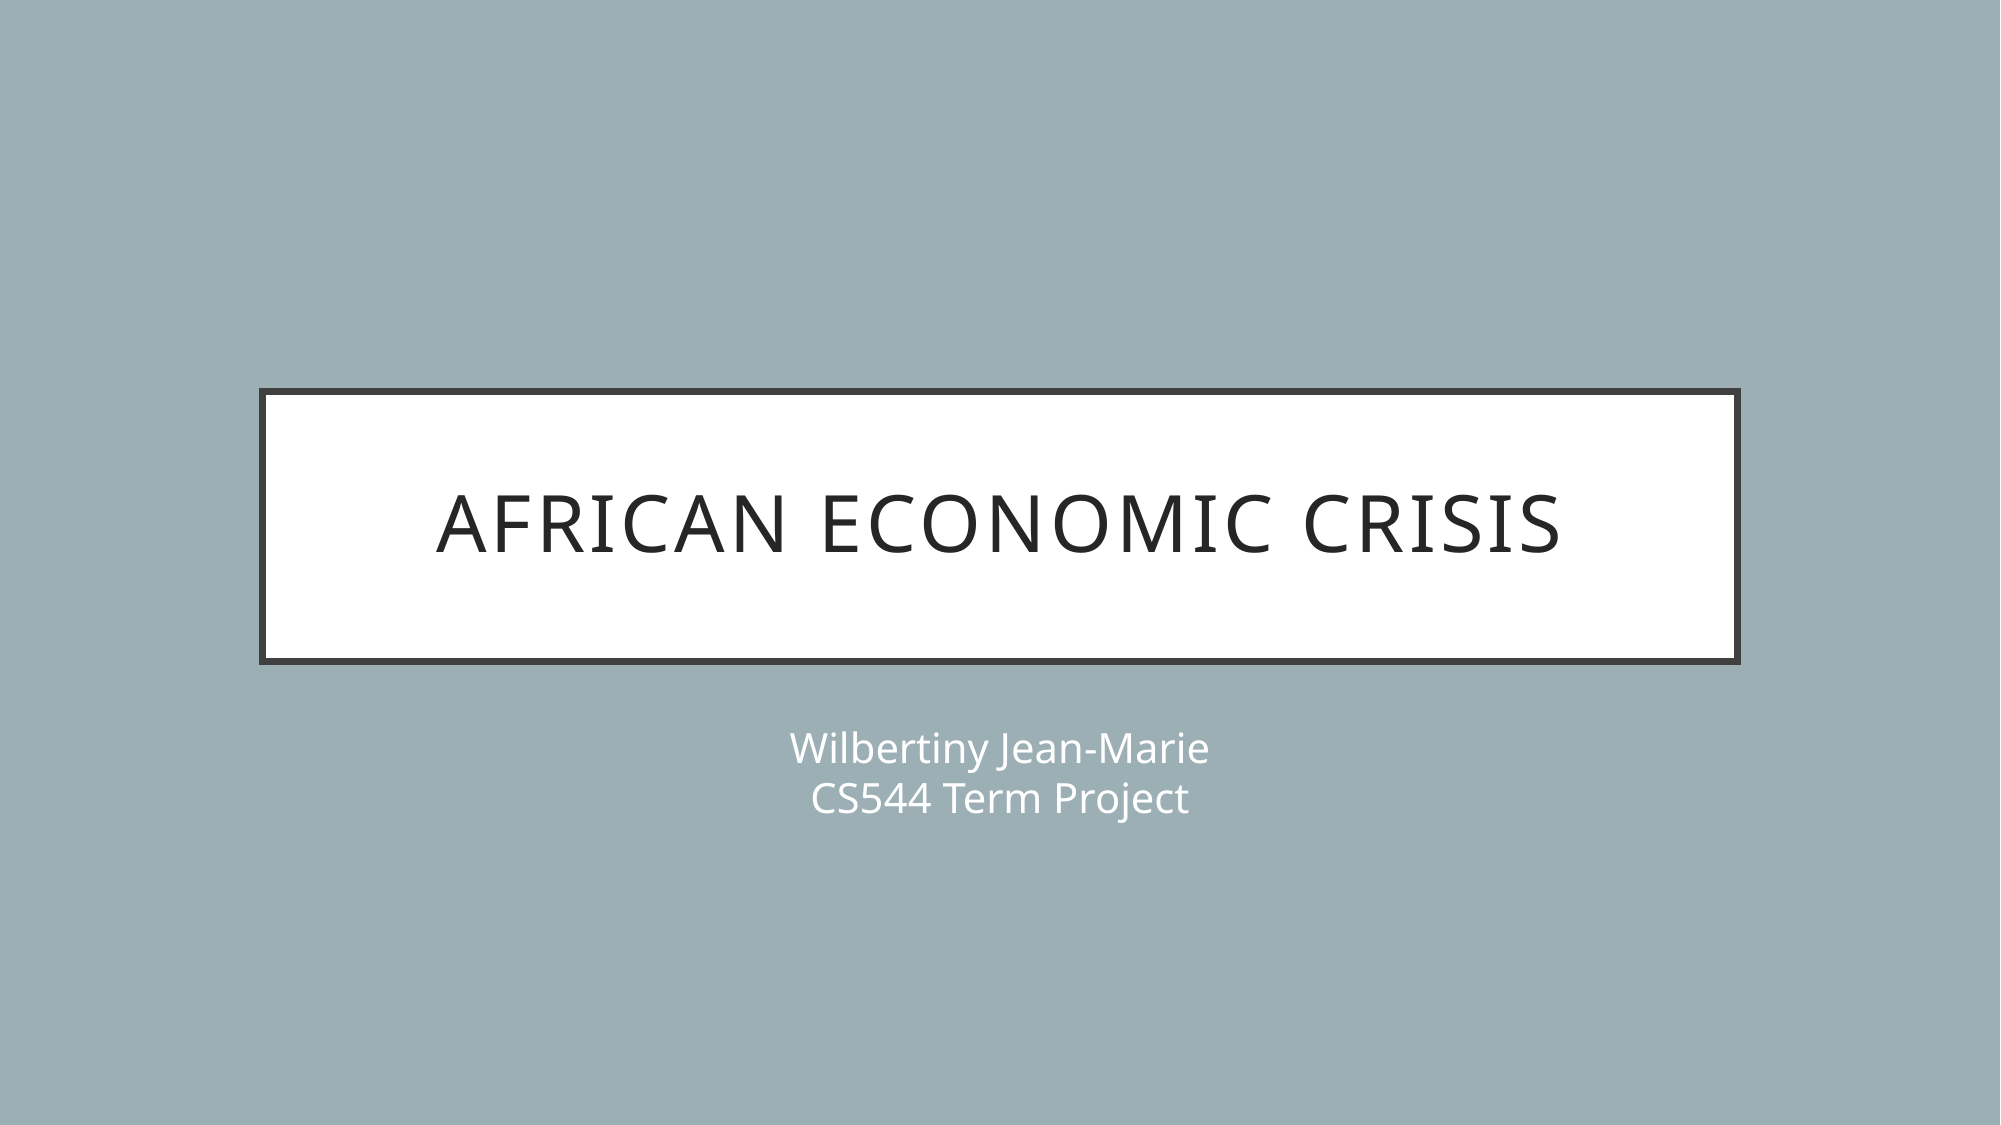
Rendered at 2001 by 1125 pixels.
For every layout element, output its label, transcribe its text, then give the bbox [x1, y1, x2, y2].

title African Economic Crisis [259, 388, 1741, 665]
subtitle Wilbertiny Jean-Marie CS544 Term Project [442, 713, 1558, 918]
